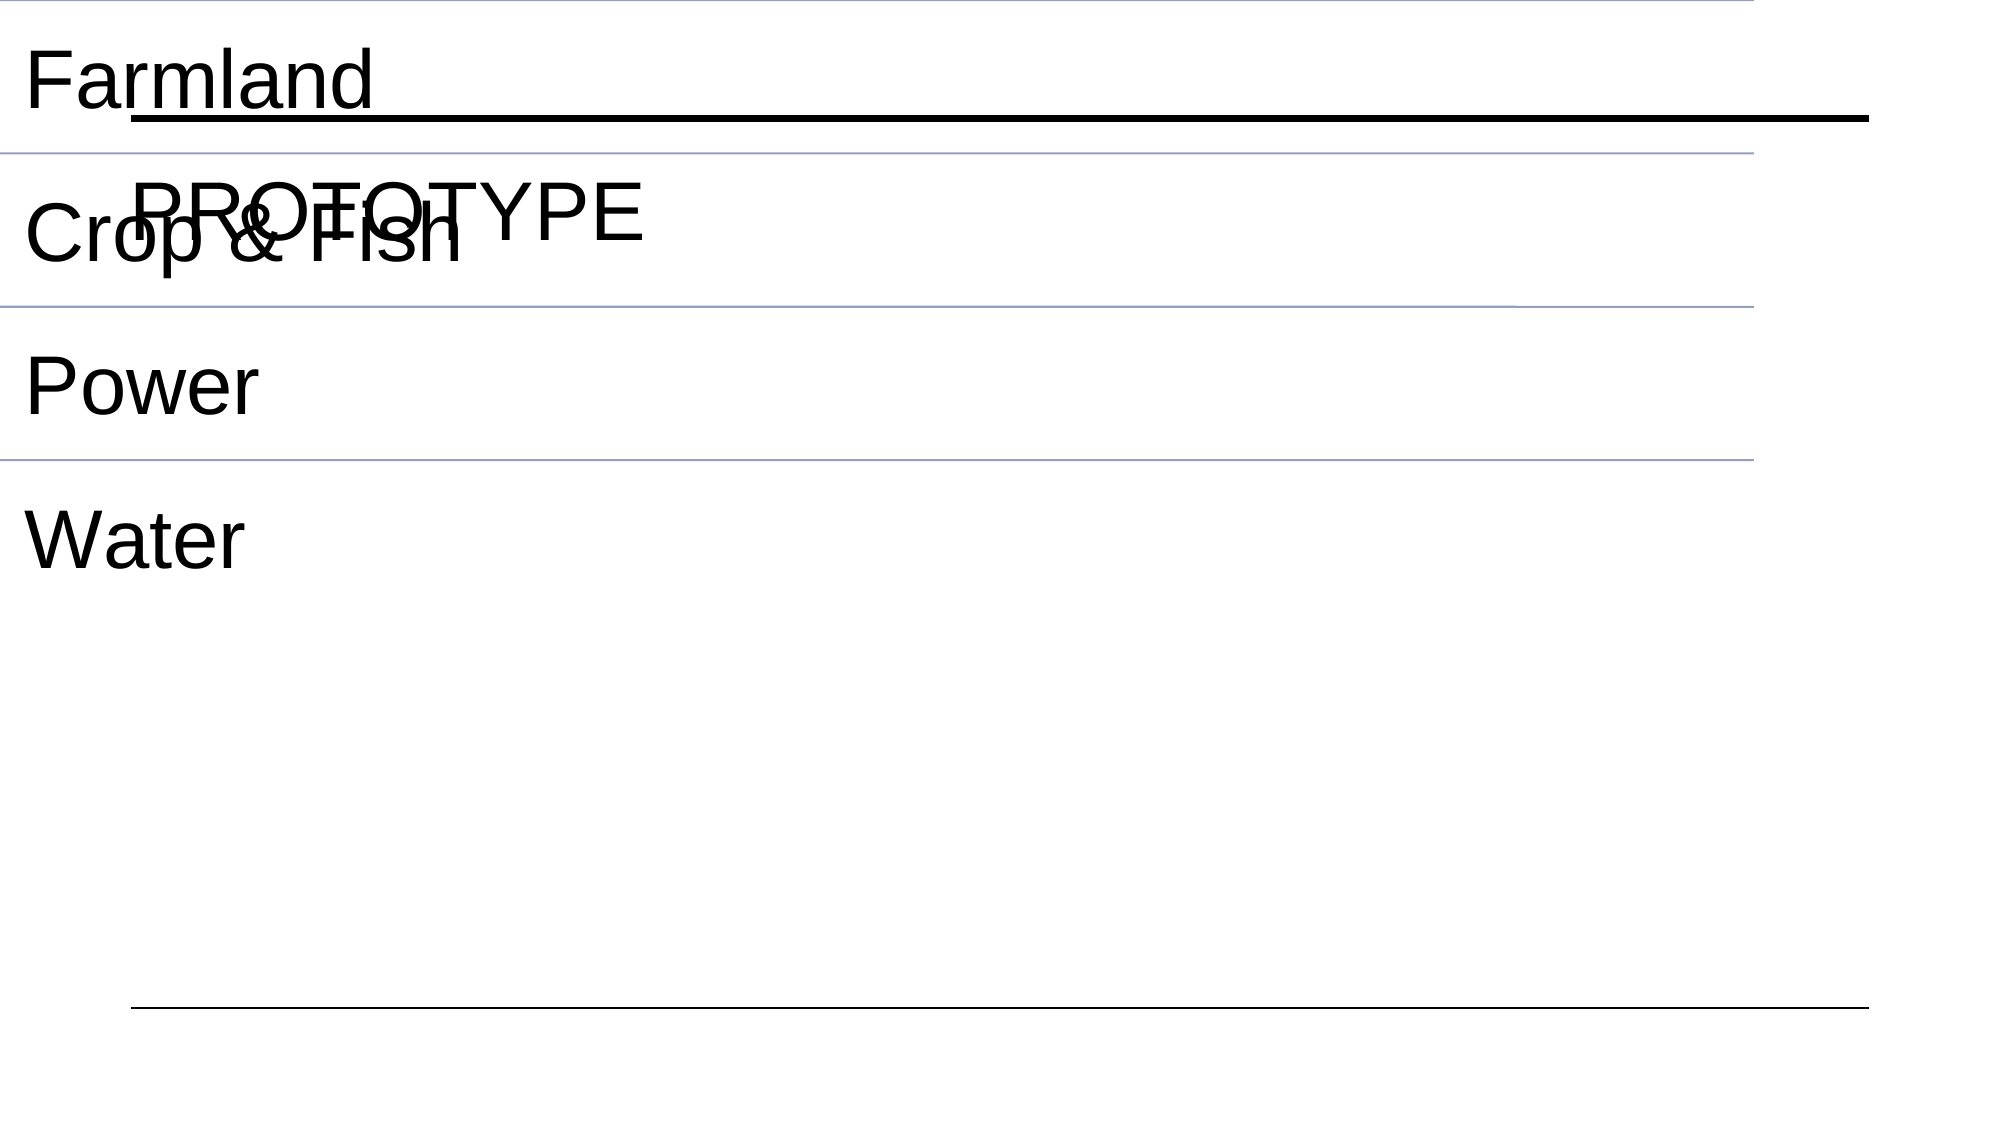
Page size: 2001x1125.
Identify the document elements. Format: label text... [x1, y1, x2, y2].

title Prototype [114, 149, 1869, 364]
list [114, 364, 1869, 978]
